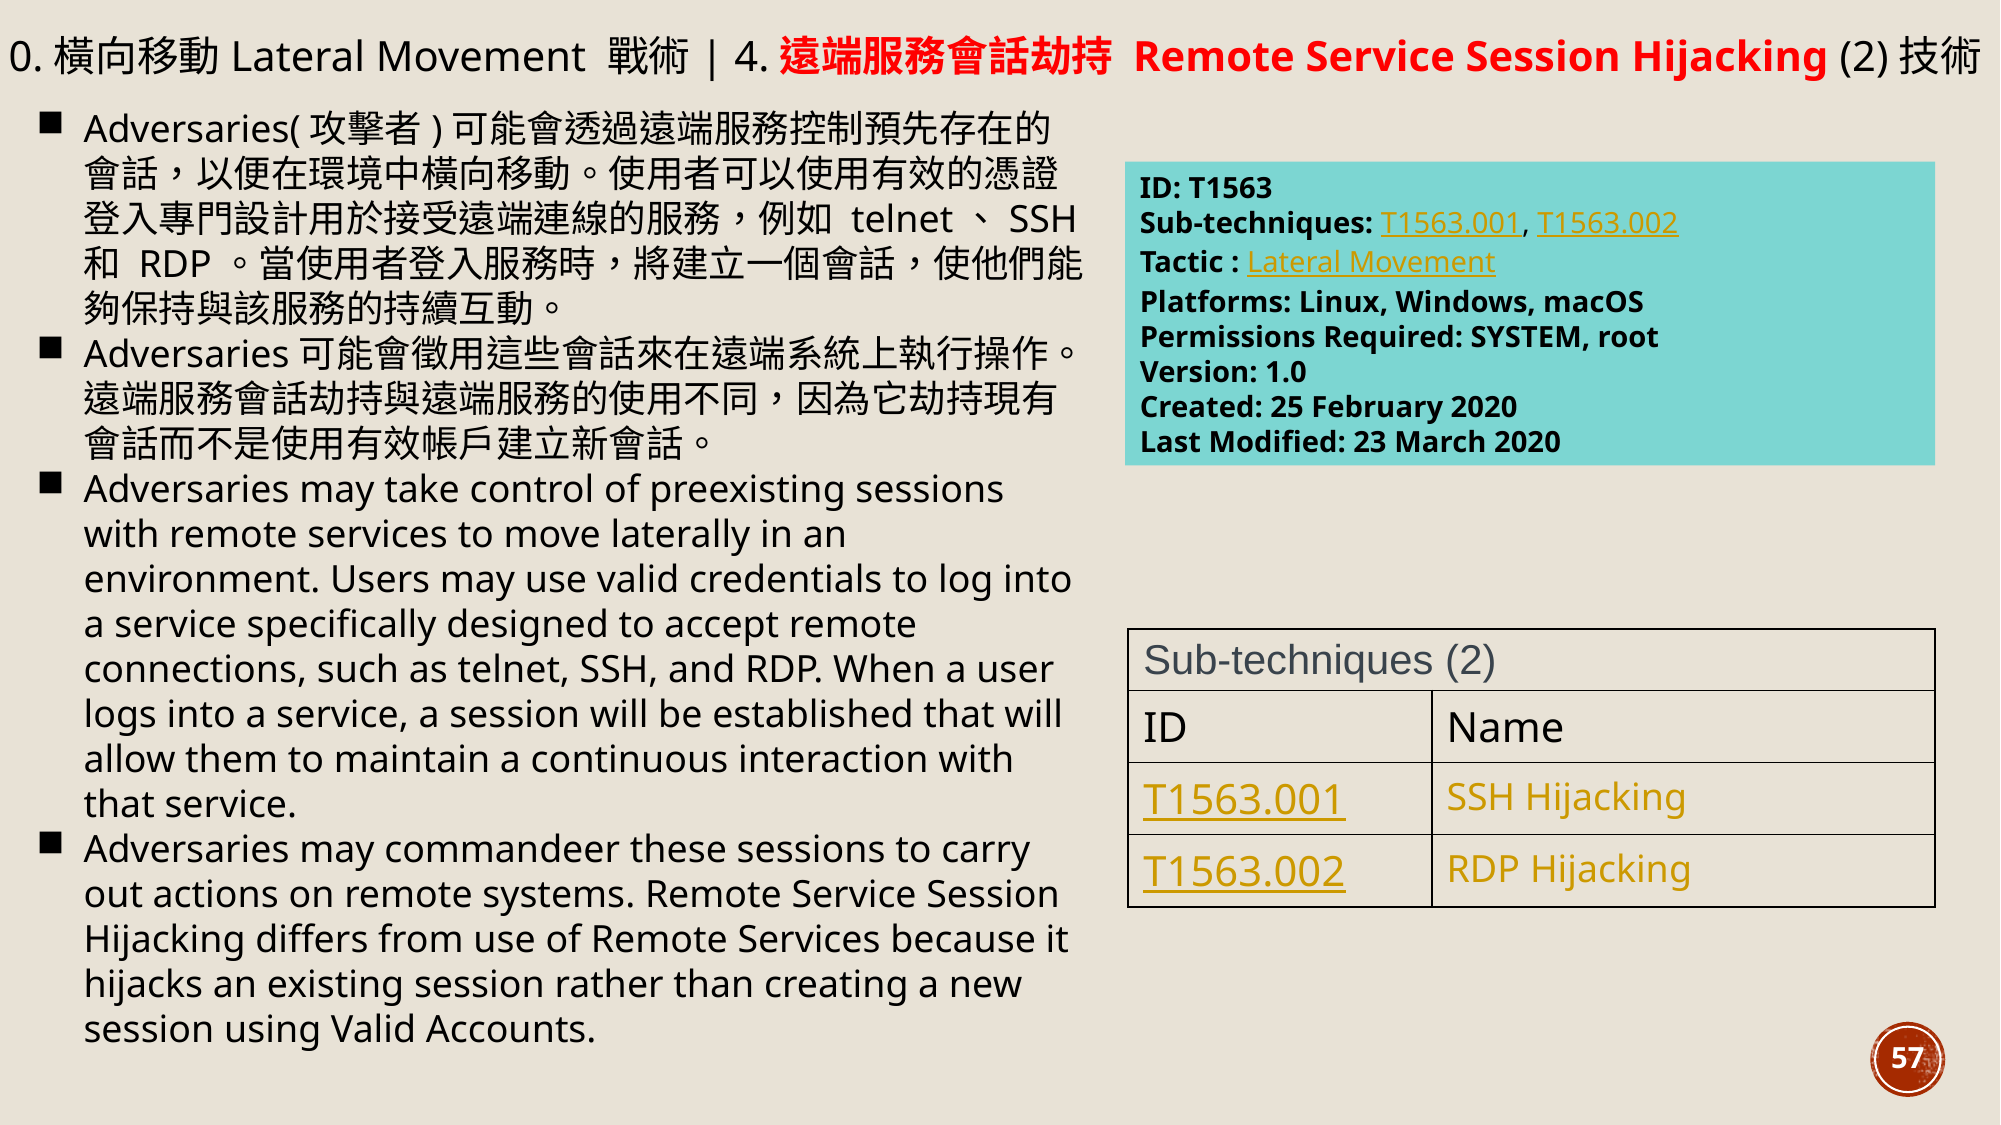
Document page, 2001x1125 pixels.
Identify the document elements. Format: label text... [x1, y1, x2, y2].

text_box ID: T1563 Sub-techniques: T1563.001, T1563.002 Tactic : Lateral Movement Platforms: Linux, Windows, macOS Permissions Required: SYSTEM, root Version: 1.0 Created: 25 February 2020 Last Modified: 23 March 2020 [1125, 161, 1936, 466]
table_cell T1563.002 [1129, 835, 1431, 906]
table_cell T1563.001 [1129, 763, 1431, 834]
table_cell ID [1129, 691, 1431, 762]
slide_number 57 [1855, 1028, 1961, 1089]
text_box Adversaries(攻擊者)可能會透過遠端服務控制預先存在的會話，以便在環境中橫向移動。使用者可以使用有效的憑證登入專門設計用於接受遠端連線的服務，例如 telnet、SSH 和 RDP。當使用者登入服務時，將建立一個會話，使他們能夠保持與該服務的持續互動。 Adversaries可能會徵用這些會話來在遠端系統上執行操作。遠端服務會話劫持與遠端服務的使用不同，因為它劫持現有會話而不是使用有效帳戶建立新會話。 Adversaries may take control of preexisting sessions with remote services to move laterally in an environment. Users may use valid credentials to log into a service specifically designed to accept remote connections, such as telnet, SSH, and RDP. When a user logs into a service, a session will be established that will allow them to maintain a continuous interaction with that service. Adversaries may commandeer these sessions to carry out actions on remote systems. Remote Service Session Hijacking differs from use of Remote Services because it hijacks an existing session rather than creating a new session using Valid Accounts. [21, 98, 1104, 1125]
table_cell SSH Hijacking [1433, 763, 1934, 834]
table_header Sub-techniques (2) [1129, 630, 1934, 690]
text_box 10.橫向移動Lateral Movement 戰術| 4.遠端服務會話劫持 Remote Service Session Hijacking (2)技術 [0, 22, 1997, 88]
table_cell Name [1433, 691, 1934, 762]
table_cell RDP Hijacking [1433, 835, 1934, 906]
